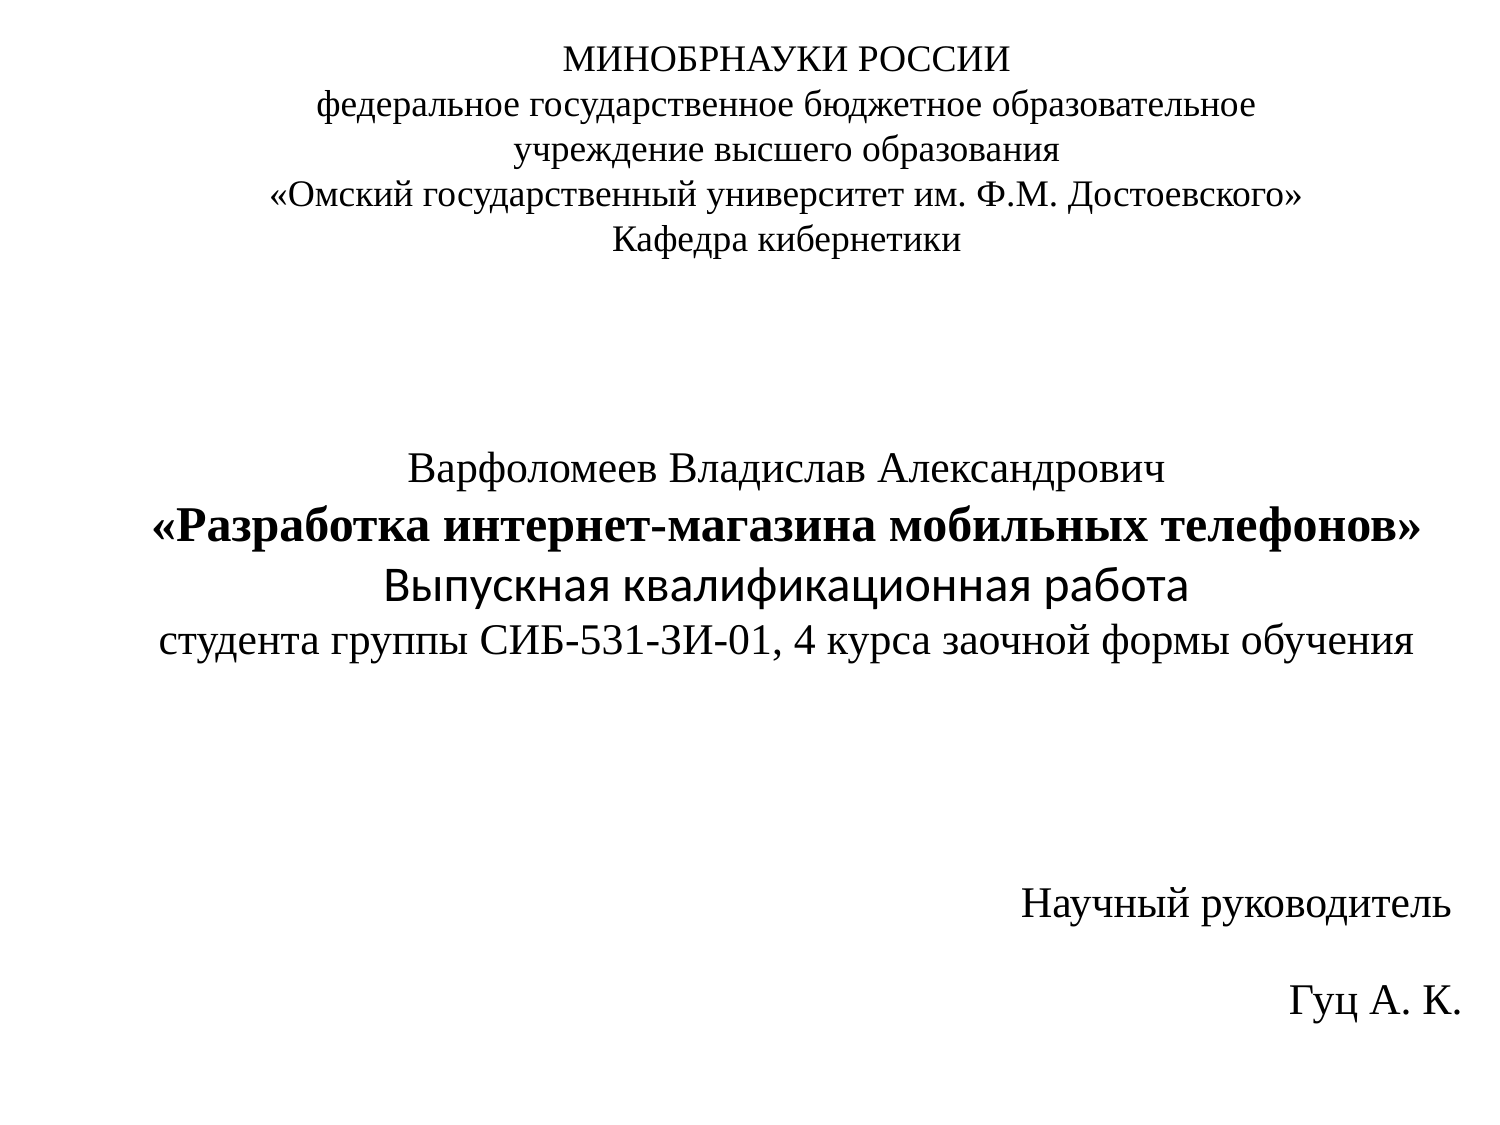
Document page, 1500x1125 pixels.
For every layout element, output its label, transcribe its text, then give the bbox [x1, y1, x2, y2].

text_box МИНОБРНАУКИ РОССИИ федеральное государственное бюджетное образовательное учреждение высшего образования «Омский государственный университет им. Ф.М. Достоевского» Кафедра кибернетики Варфоломеев Владислав Александрович «Разработка интернет-магазина мобильных телефонов» Выпускная квалификационная работа cтудента группы СИБ-531-ЗИ-01, 4 курса заочной формы обучения Научный руководитель Гуц А. К. Омск 2019 [0, 0, 1500, 1125]
